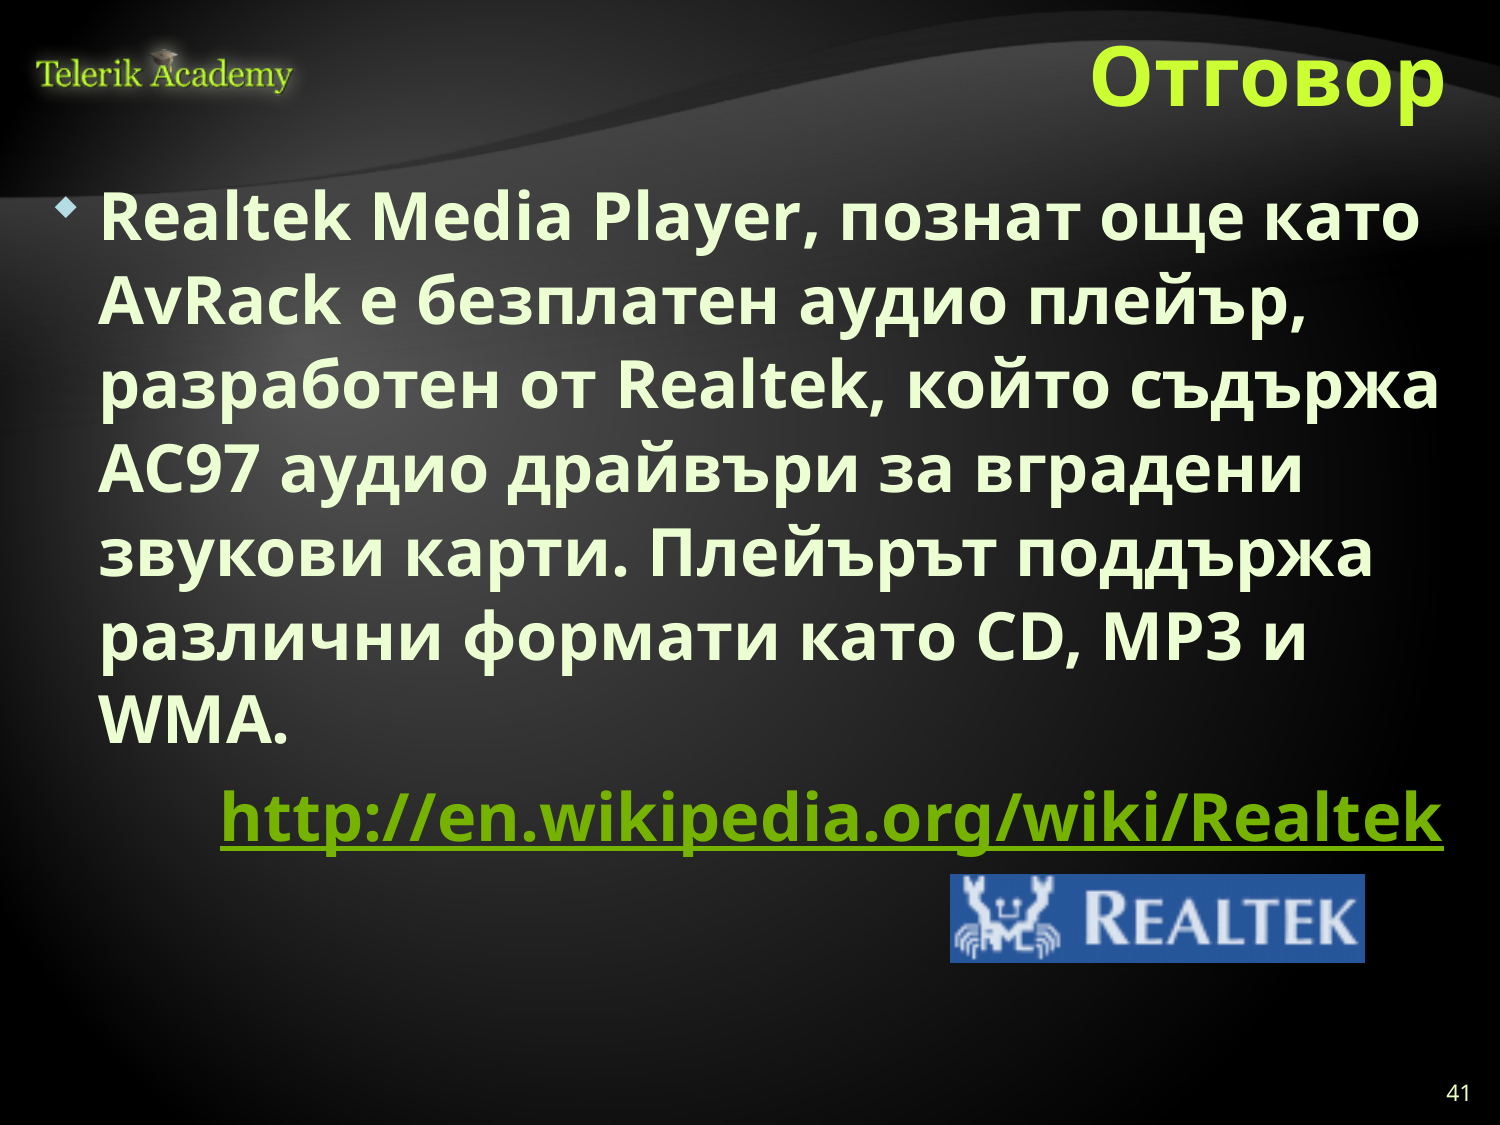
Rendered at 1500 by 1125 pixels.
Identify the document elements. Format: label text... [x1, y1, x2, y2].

slide_number 41 [1412, 1074, 1488, 1113]
list Realtek Media Player, познат още като AvRack е безплатен аудио плейър, разработен от Realtek, който съдържа AC97 аудио драйвъри за вградени звукови карти. Плейърът поддържа различни формати като CD, MP3 и WMA. http://en.wikipedia.org/wiki/Realtek [37, 162, 1463, 1088]
picture [0, 0, 1500, 1125]
title Отговор [300, 12, 1463, 150]
